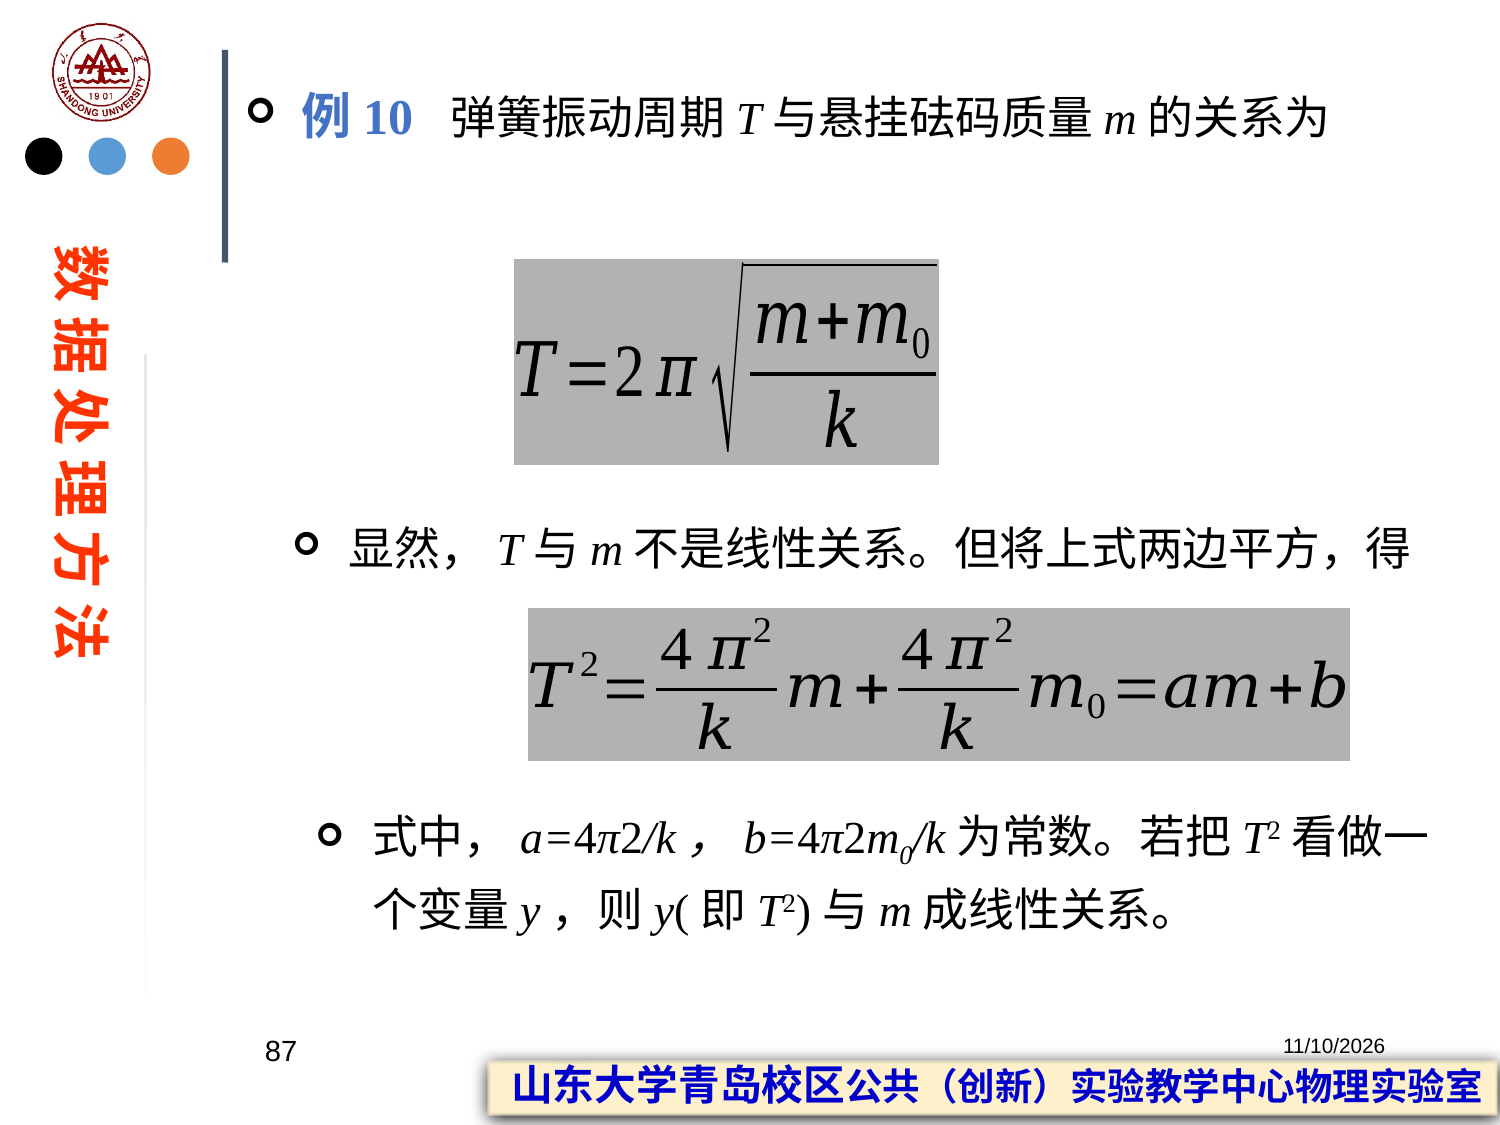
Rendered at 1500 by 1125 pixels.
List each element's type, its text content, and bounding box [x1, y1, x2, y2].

picture [51, 22, 151, 122]
slide_number 87 [249, 1025, 463, 1100]
text_box 式中，a=4π2/k，b=4π2m0/k为常数。若把T2看做一个变量y，则y(即T2)与m成线性关系。 [300, 787, 1483, 941]
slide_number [1087, 1025, 1400, 1100]
list 例10 弹簧振动周期T与悬挂砝码质量m的关系为 [229, 83, 1460, 171]
text_box 数 据 处 理 方 法 [24, 229, 126, 743]
text_box [734, 491, 766, 563]
text_box 显然，T与m不是线性关系。但将上式两边平方，得 [277, 512, 1500, 608]
text_box [734, 563, 747, 567]
